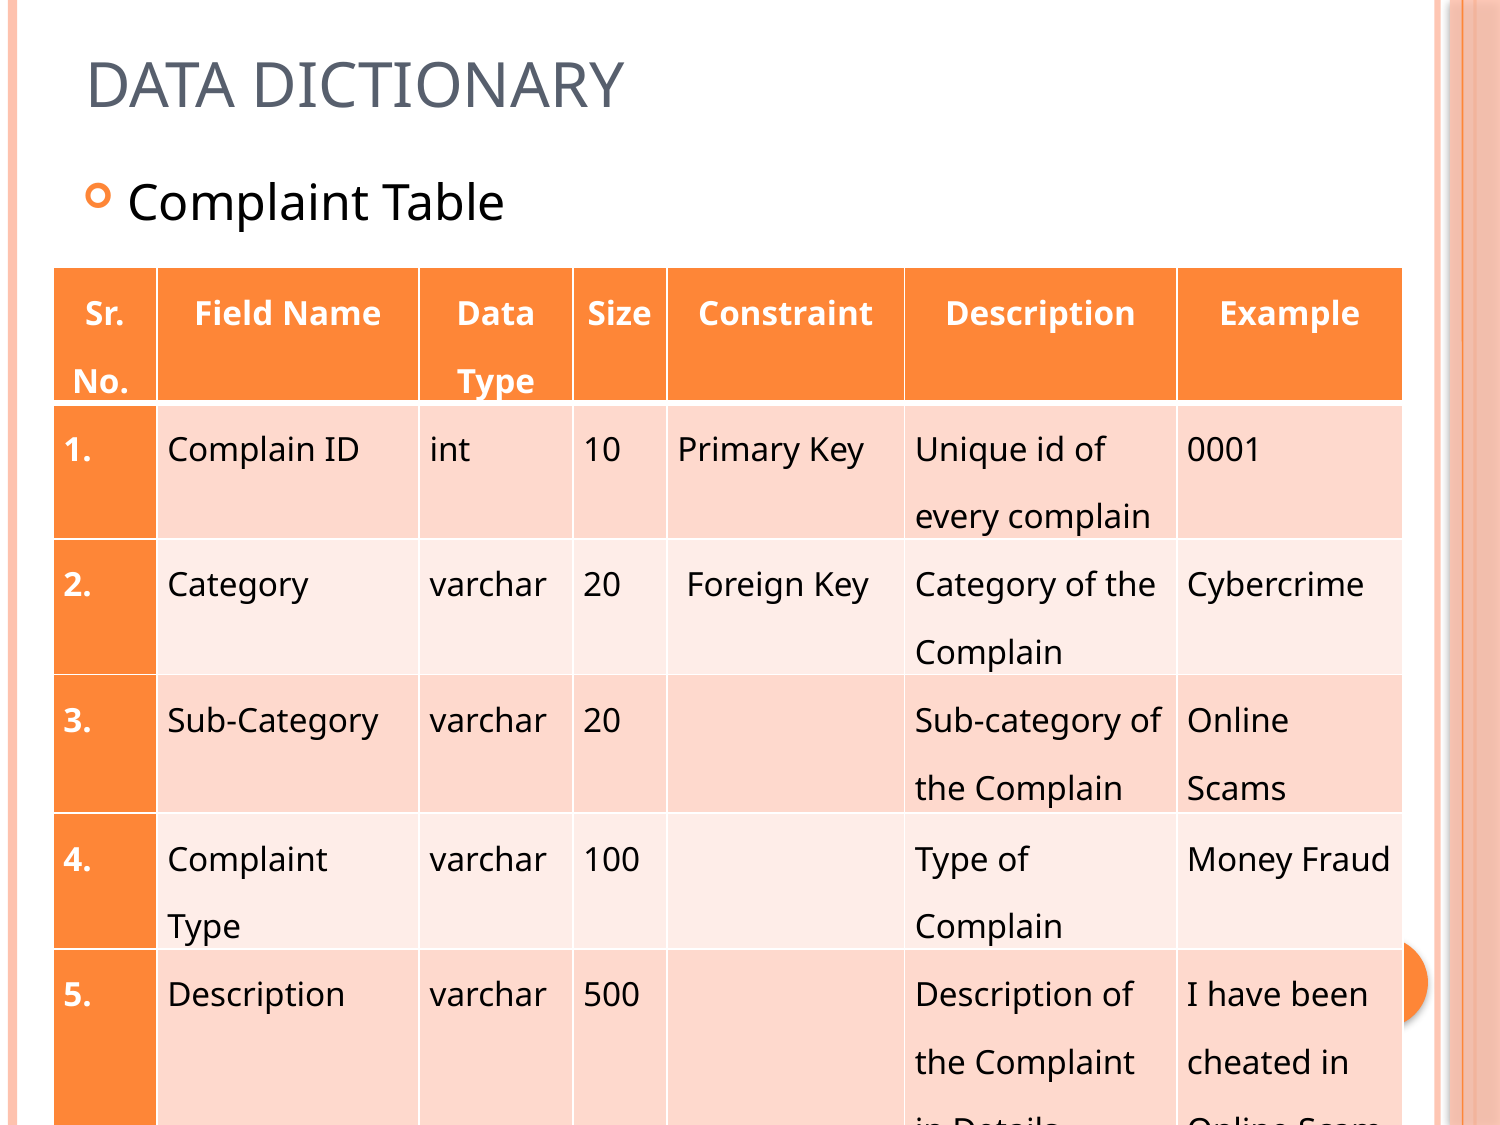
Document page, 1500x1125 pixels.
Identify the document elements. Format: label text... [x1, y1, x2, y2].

table_header Size [574, 268, 666, 400]
table_cell Complaint Type [158, 814, 418, 948]
table_cell Type of Complain [905, 814, 1176, 948]
table_cell 0001 [1178, 406, 1402, 538]
table_cell Primary Key [668, 406, 904, 538]
table_cell Cybercrime [1178, 540, 1402, 674]
table_cell 3. [54, 675, 156, 812]
table_header Constraint [668, 268, 904, 400]
table_cell Complain ID [158, 406, 418, 538]
table_header Description [905, 268, 1176, 400]
table_cell 100 [574, 814, 666, 948]
table_cell varchar [420, 675, 572, 812]
table_cell [668, 950, 904, 1125]
table_cell 1. [54, 406, 156, 538]
list Complaint Table [67, 162, 1293, 266]
table_cell 20 [574, 540, 666, 674]
table_cell Category [158, 540, 418, 674]
table_cell 4. [54, 814, 156, 948]
table_cell varchar [420, 540, 572, 674]
table_header Field Name [158, 268, 418, 400]
table_header Example [1178, 268, 1402, 400]
title Data Dictionary [70, 20, 1296, 127]
table_cell [668, 814, 904, 948]
table_cell varchar [420, 950, 572, 1125]
table_cell Unique id of every complain [905, 406, 1176, 538]
table_cell Online Scams [1178, 675, 1402, 812]
table_cell Description [158, 950, 418, 1125]
table_cell 20 [574, 675, 666, 812]
table_cell Category of the Complain [905, 540, 1176, 674]
table_cell 10 [574, 406, 666, 538]
table_header Data Type [420, 268, 572, 400]
table_header Sr. No. [54, 268, 156, 400]
table_cell Description of the Complaint in Details. [905, 950, 1176, 1125]
table_cell Money Fraud [1178, 814, 1402, 948]
table_cell Sub-category of the Complain [905, 675, 1176, 812]
table_cell I have been cheated in Online Scam. [1178, 950, 1402, 1125]
table_cell Sub-Category [158, 675, 418, 812]
table_cell [668, 675, 904, 812]
table_cell varchar [420, 814, 572, 948]
table_cell 500 [574, 950, 666, 1125]
table_cell 2. [54, 540, 156, 674]
table_cell 5. [54, 950, 156, 1125]
table_cell int [420, 406, 572, 538]
table_cell Foreign Key [668, 540, 904, 674]
